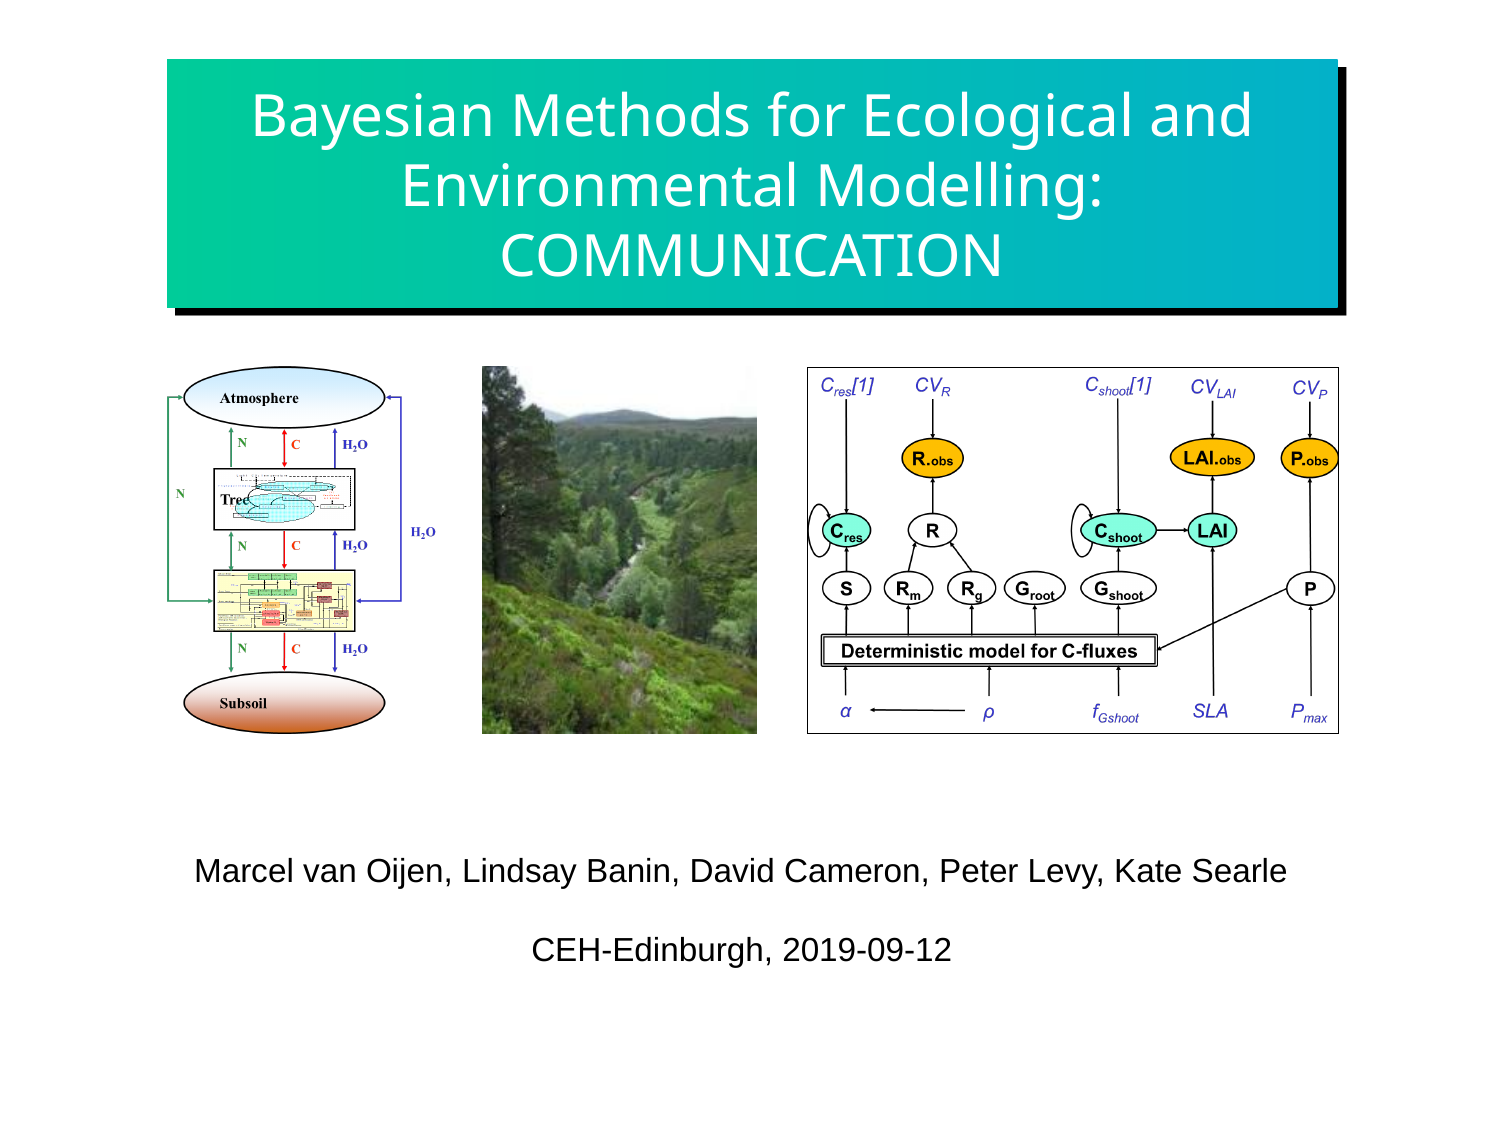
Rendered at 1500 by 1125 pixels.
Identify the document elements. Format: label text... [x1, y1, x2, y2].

title Bayesian Methods for Ecological and Environmental Modelling: COMMUNICATION [166, 58, 1338, 308]
picture [482, 366, 757, 735]
text_box Marcel van Oijen, Lindsay Banin, David Cameron, Peter Levy, Kate Searle CEH-Edinburgh, 2019-09-12 [160, 841, 1323, 976]
picture [806, 366, 1339, 735]
picture [166, 366, 445, 735]
